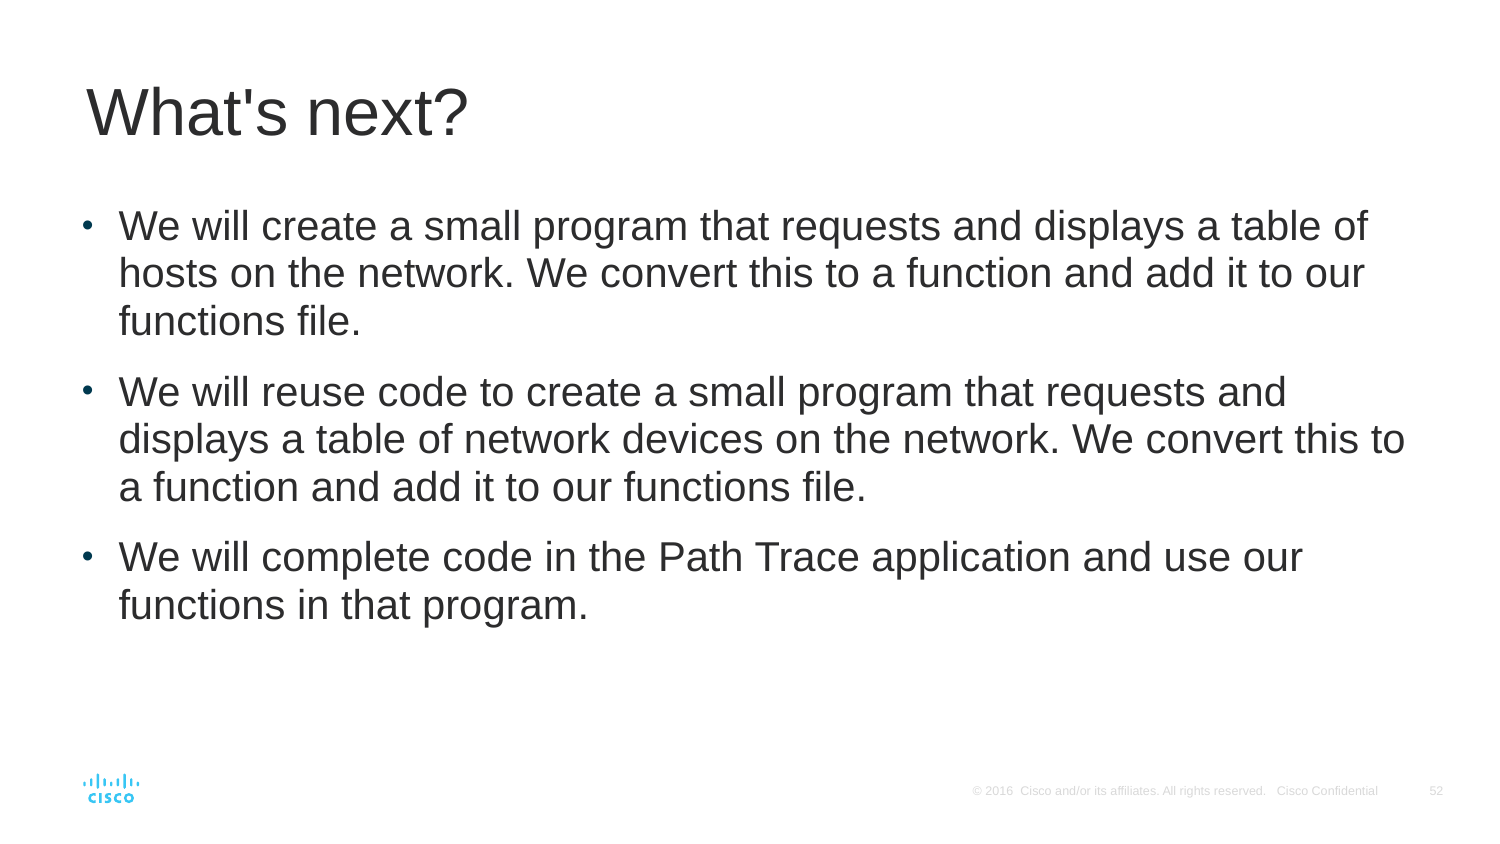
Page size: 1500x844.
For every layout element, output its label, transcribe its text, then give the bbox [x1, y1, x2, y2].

list We will create a small program that requests and displays a table of hosts on the network. We convert this to a function and add it to our functions file. We will reuse code to create a small program that requests and displays a table of network devices on the network. We convert this to a function and add it to our functions file. We will complete code in the Path Trace application and use our functions in that program. [57, 195, 1427, 715]
title What's next? [71, 55, 1441, 176]
